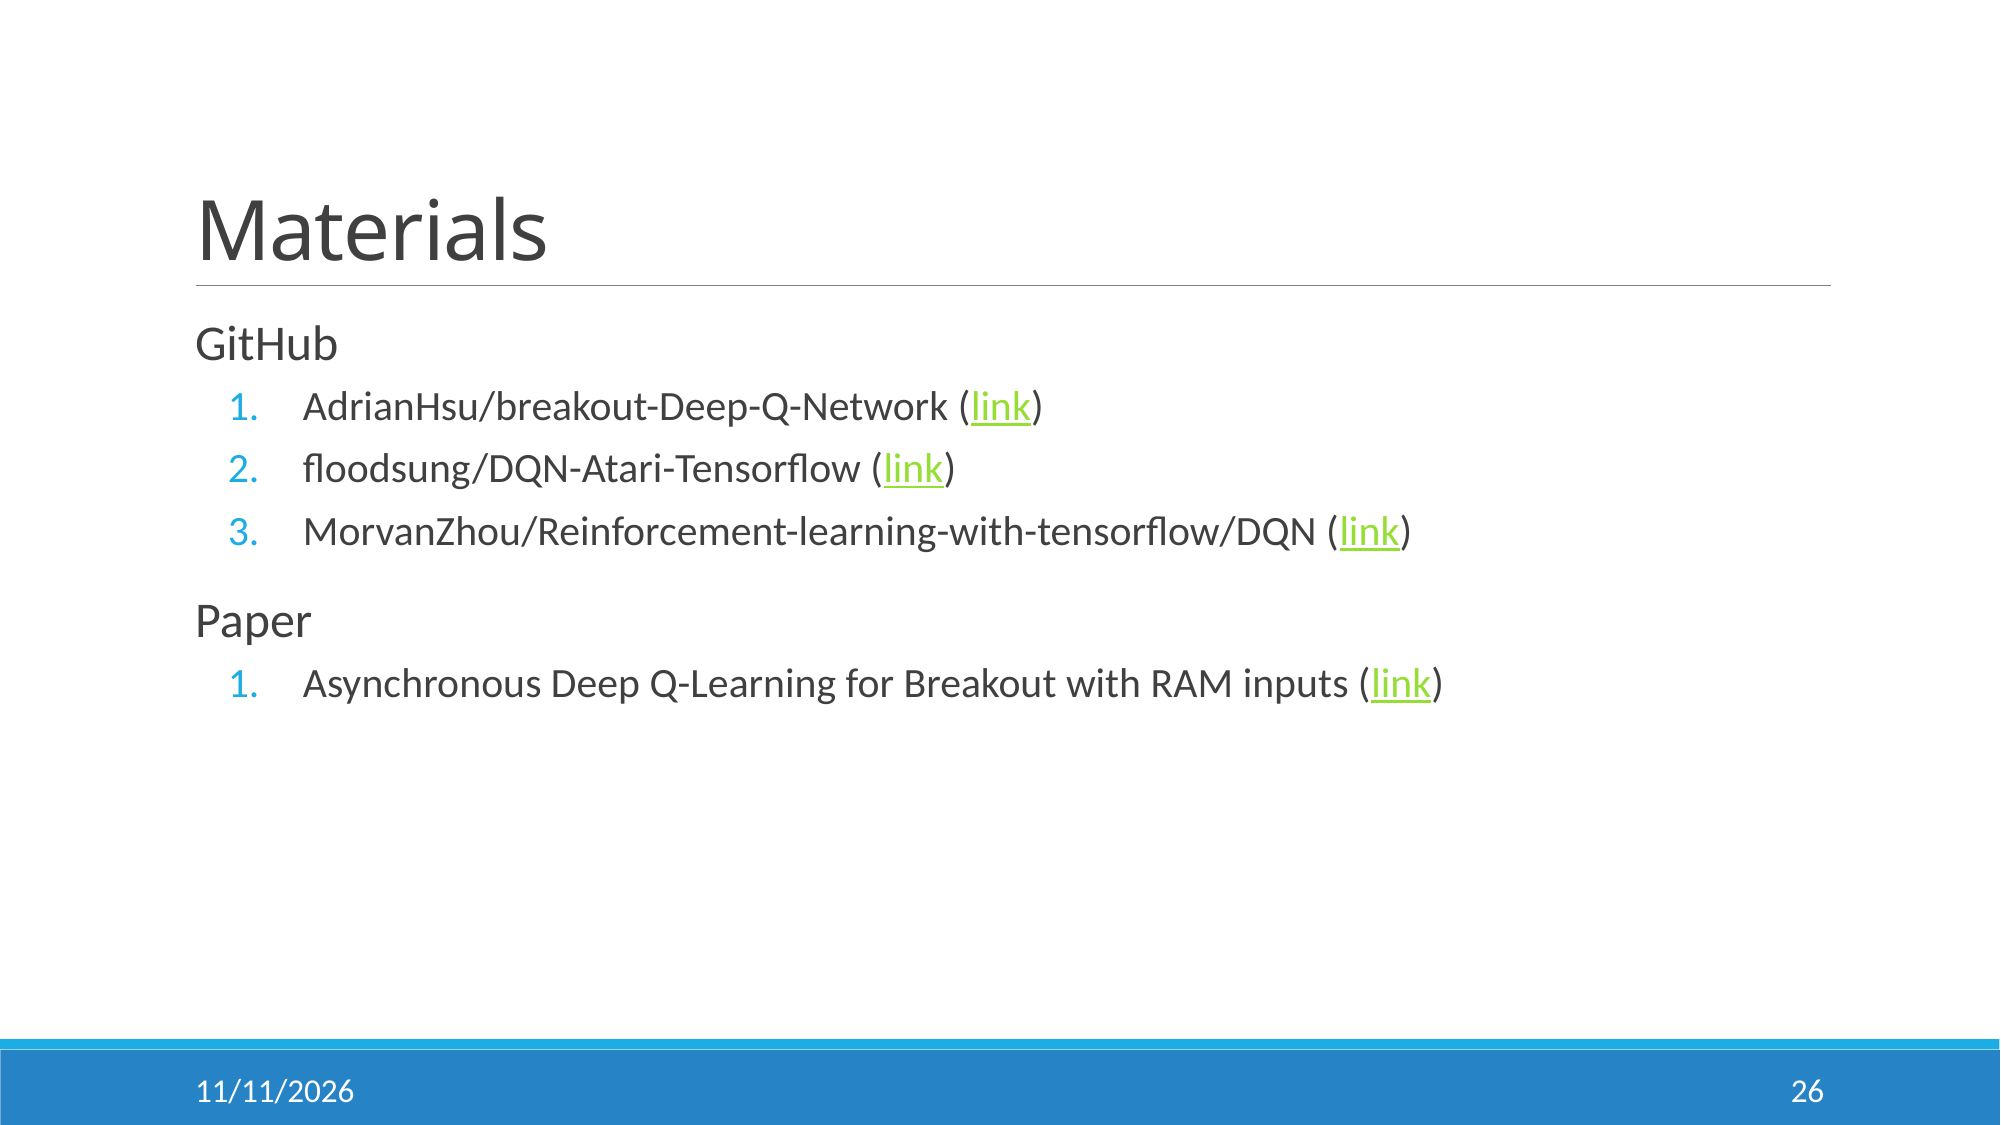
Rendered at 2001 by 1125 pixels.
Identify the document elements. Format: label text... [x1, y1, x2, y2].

slide_number 26 [1624, 1059, 1840, 1120]
title Materials [180, 47, 1830, 285]
list GitHub AdrianHsu/breakout-Deep-Q-Network (link) floodsung/DQN-Atari-Tensorflow (link) MorvanZhou/Reinforcement-learning-with-tensorflow/DQN (link) Paper Asynchronous Deep Q-Learning for Breakout with RAM inputs (link) [180, 302, 1830, 963]
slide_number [180, 1059, 586, 1120]
